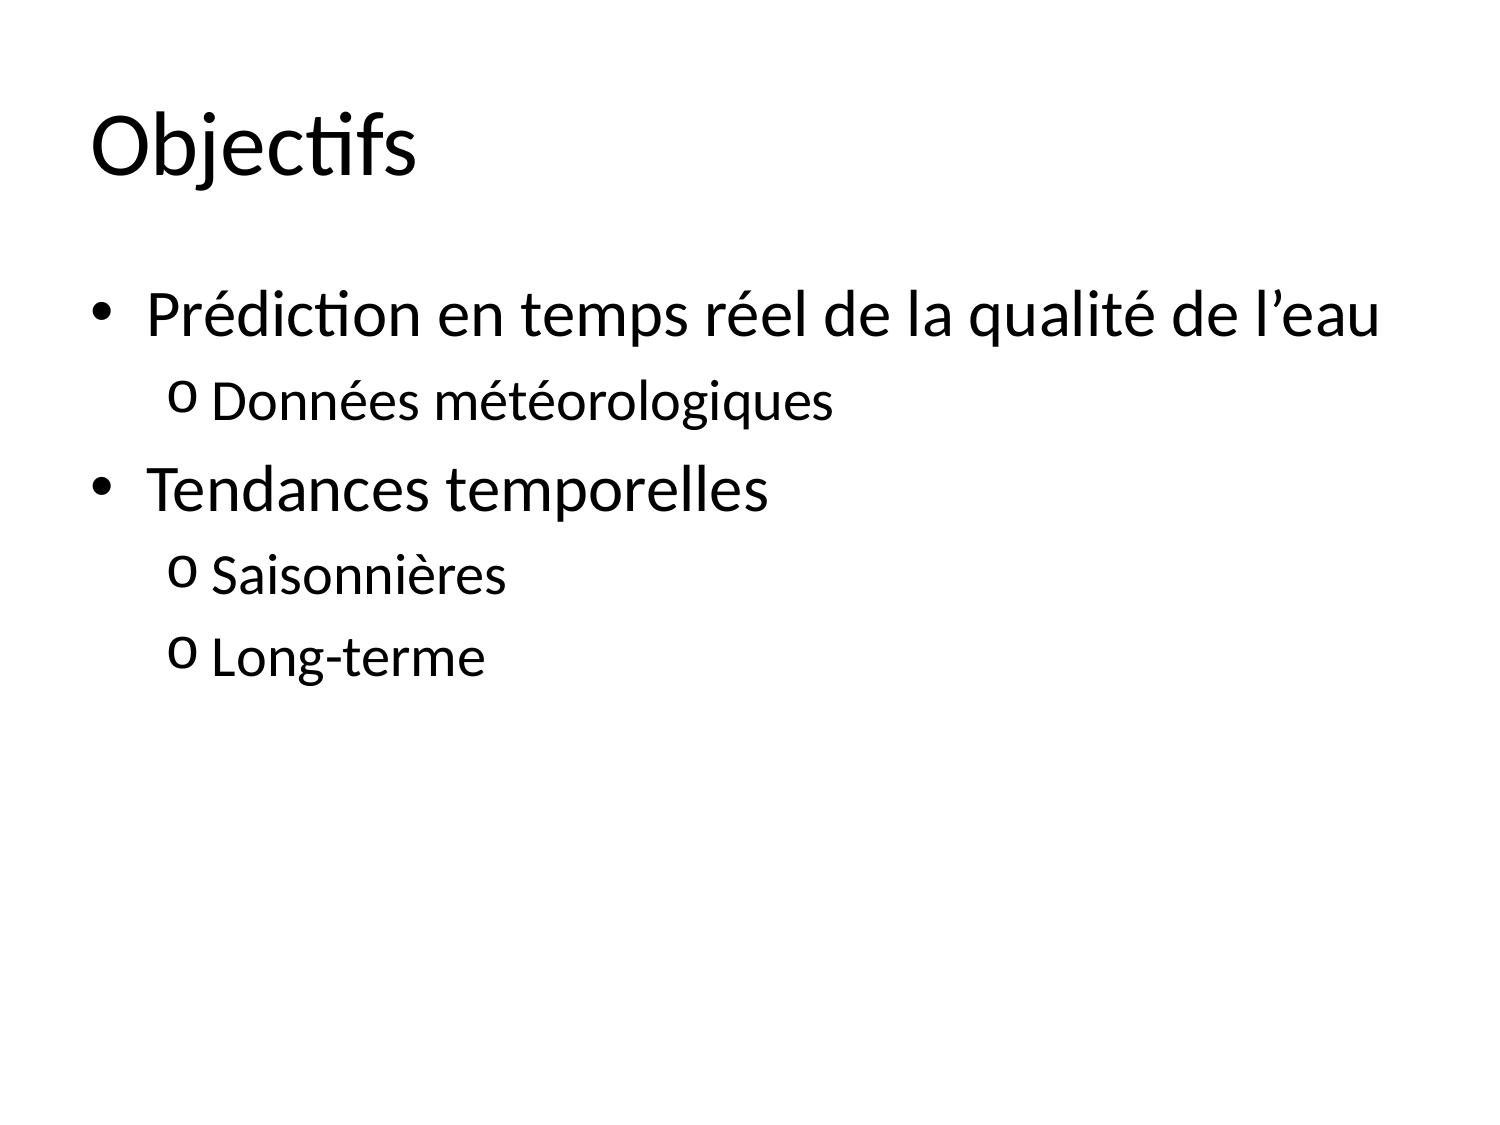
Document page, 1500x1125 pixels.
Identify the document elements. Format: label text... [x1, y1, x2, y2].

title Objectifs [75, 45, 1425, 233]
list Prédiction en temps réel de la qualité de l’eau Données météorologiques Tendances temporelles Saisonnières Long-terme [75, 262, 1425, 1005]
